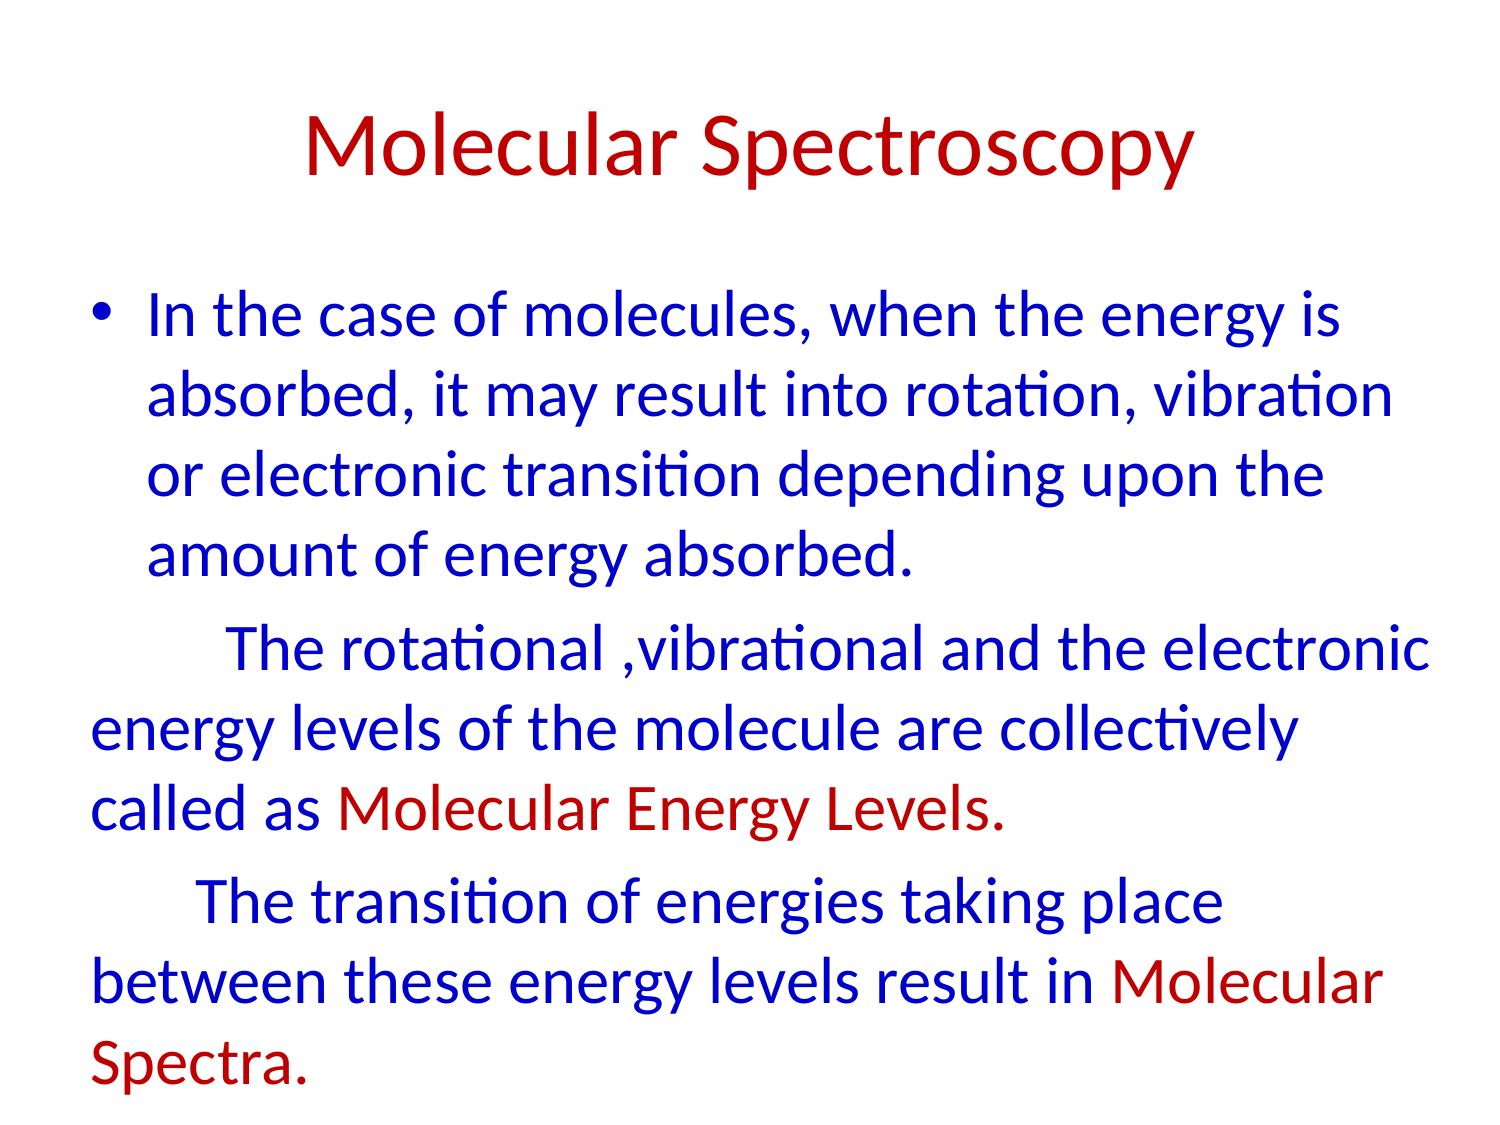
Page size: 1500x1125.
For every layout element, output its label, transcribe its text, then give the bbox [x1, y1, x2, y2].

list In the case of molecules, when the energy is absorbed, it may result into rotation, vibration or electronic transition depending upon the amount of energy absorbed. The rotational ,vibrational and the electronic energy levels of the molecule are collectively called as Molecular Energy Levels. The transition of energies taking place between these energy levels result in Molecular Spectra. [75, 262, 1450, 1113]
title Molecular Spectroscopy [75, 45, 1425, 233]
